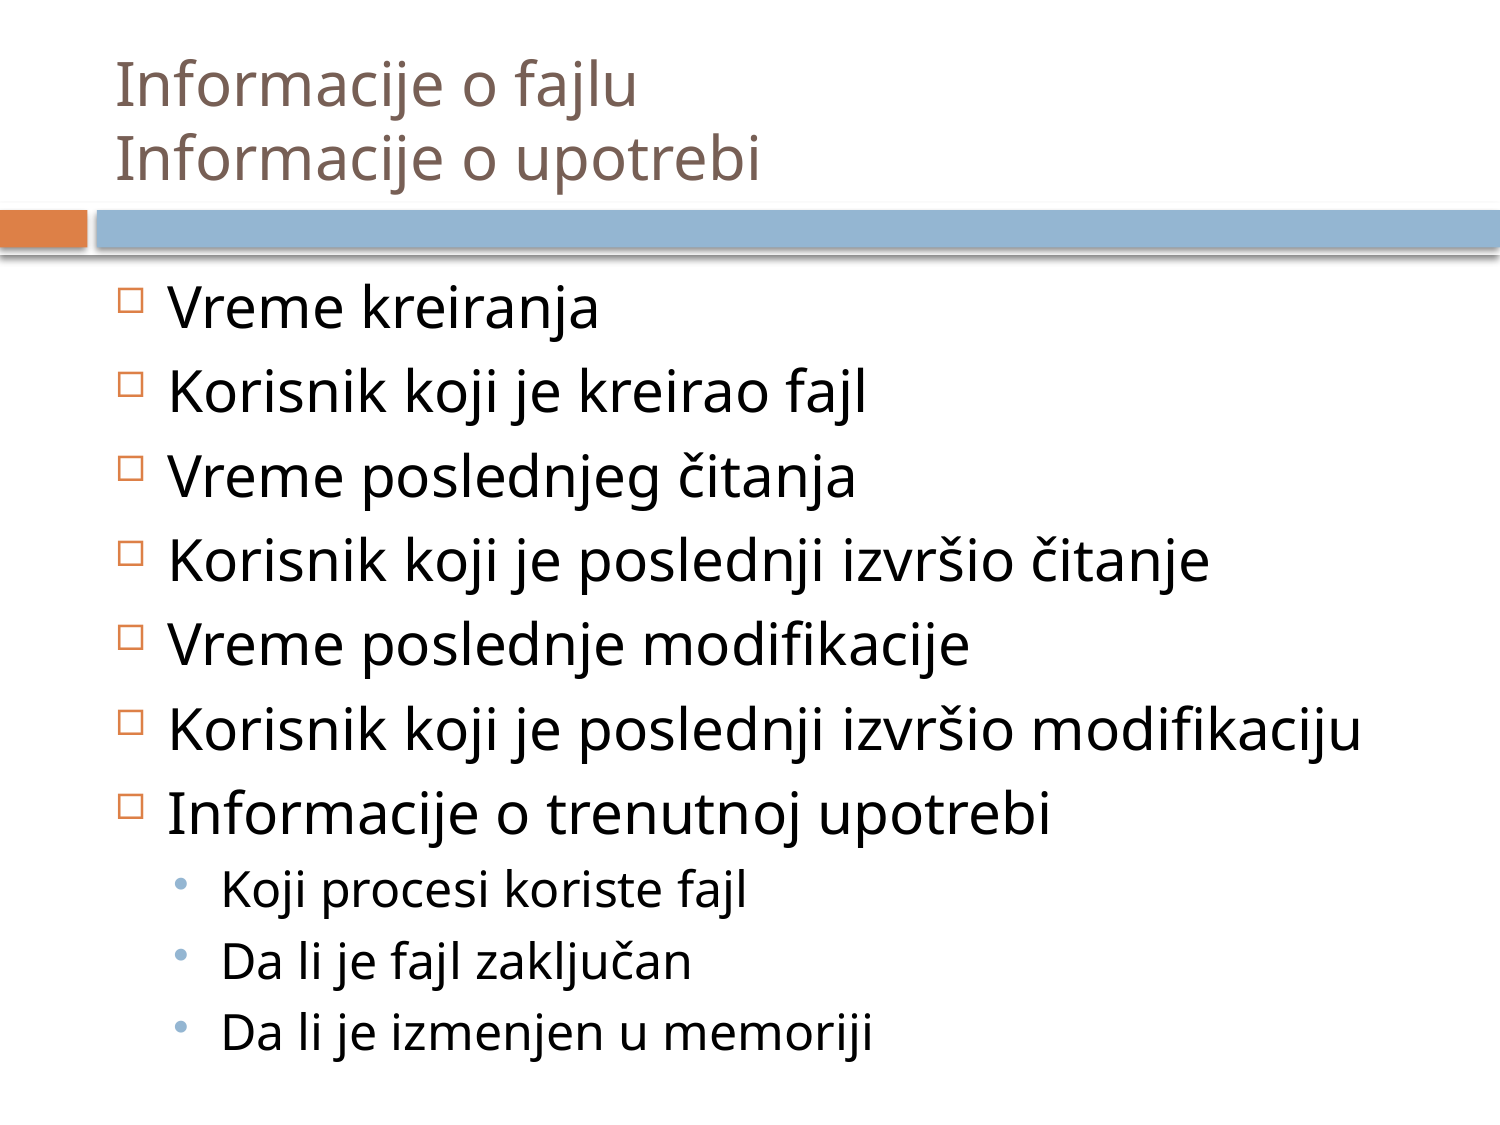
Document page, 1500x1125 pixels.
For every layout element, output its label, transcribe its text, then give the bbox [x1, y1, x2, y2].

title Informacije o fajlu Informacije o upotrebi [100, 37, 1438, 200]
list Vreme kreiranja Korisnik koji je kreirao fajl Vreme poslednjeg čitanja Korisnik koji je poslednji izvršio čitanje Vreme poslednje modifikacije Korisnik koji je poslednji izvršio modifikaciju Informacije o trenutnoj upotrebi Koji procesi koriste fajl Da li je fajl zaključan Da li je izmenjen u memoriji [100, 262, 1438, 1100]
